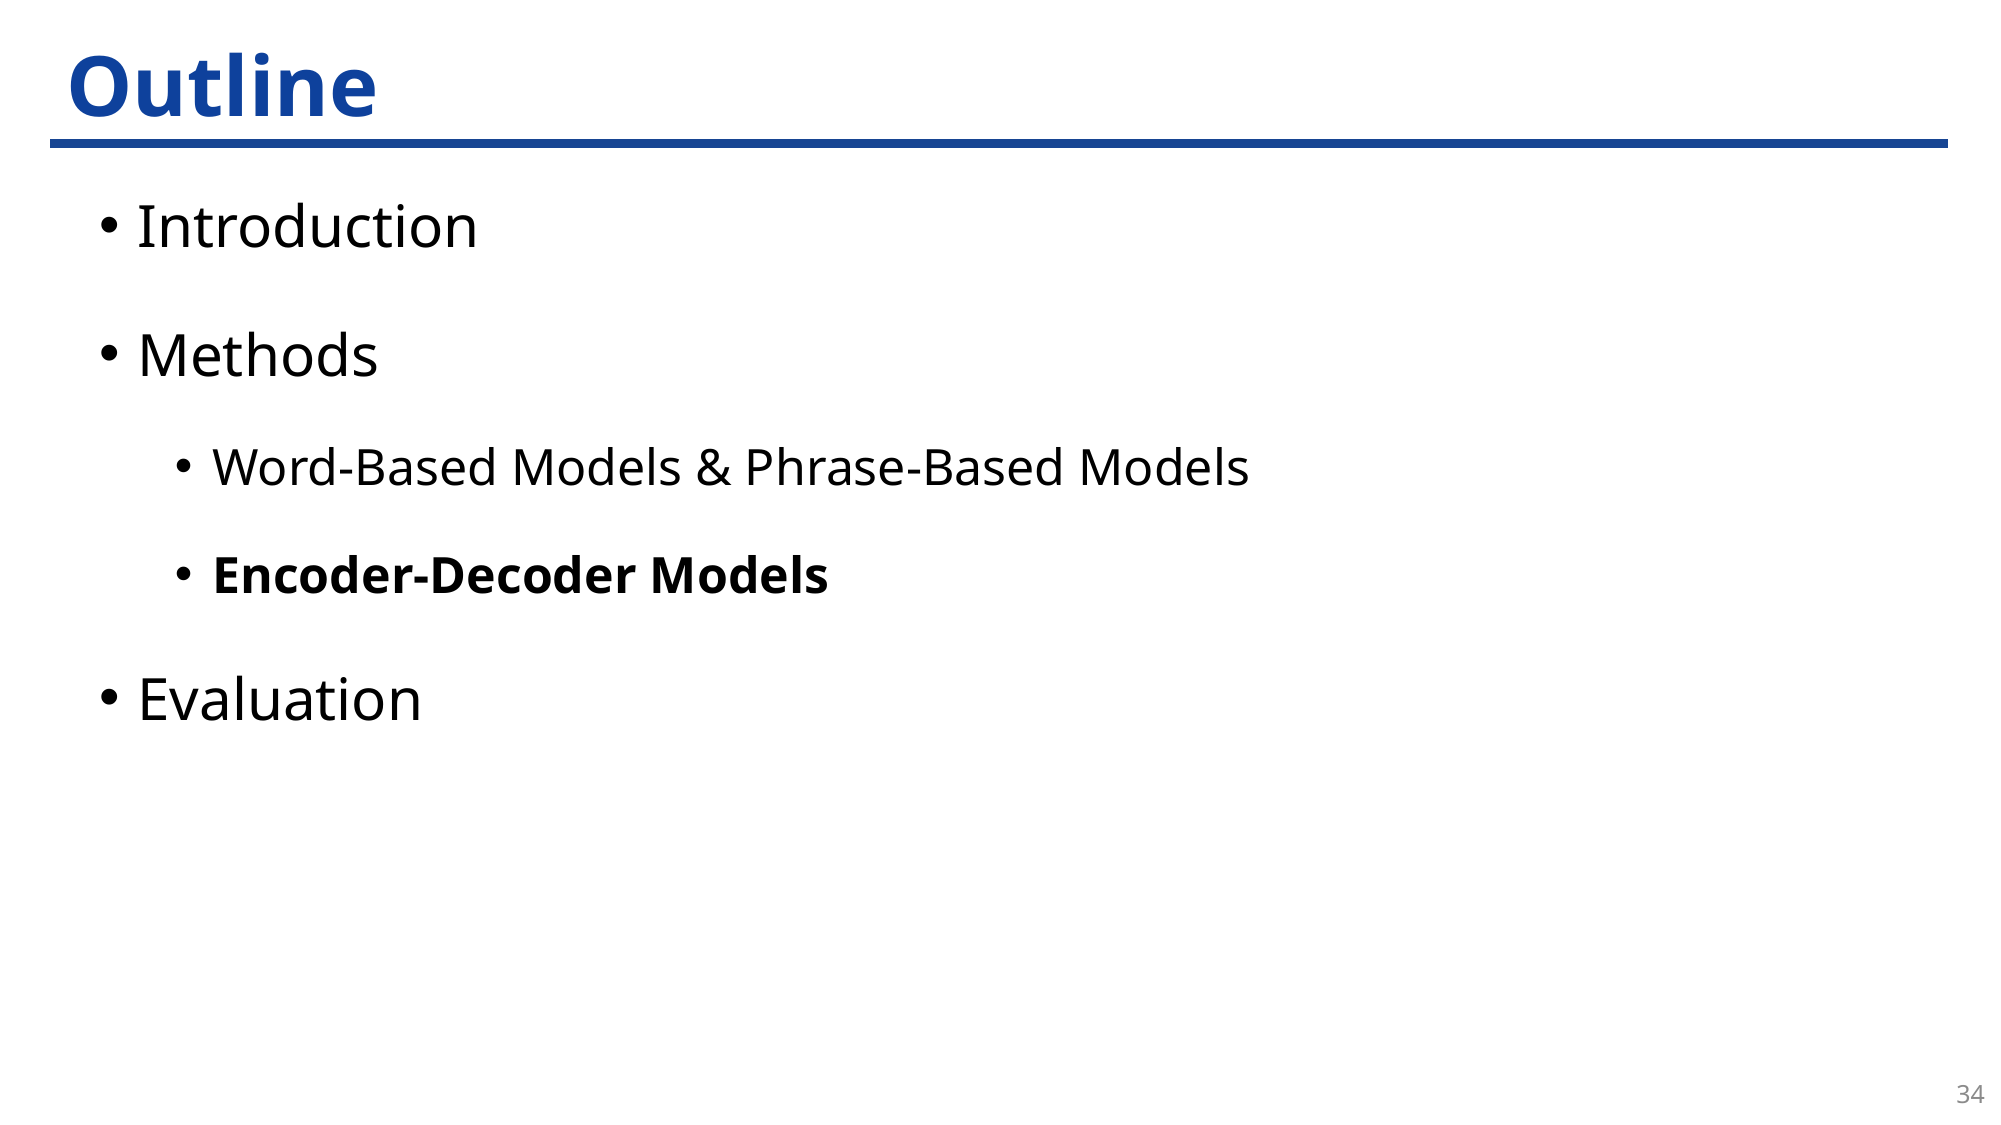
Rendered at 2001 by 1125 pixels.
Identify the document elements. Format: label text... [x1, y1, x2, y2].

list Introduction Methods Word-Based Models & Phrase-Based Models Encoder-Decoder Models Evaluation [84, 181, 1900, 1086]
title Outline [51, 39, 1947, 140]
slide_number 34 [1899, 1065, 2000, 1125]
